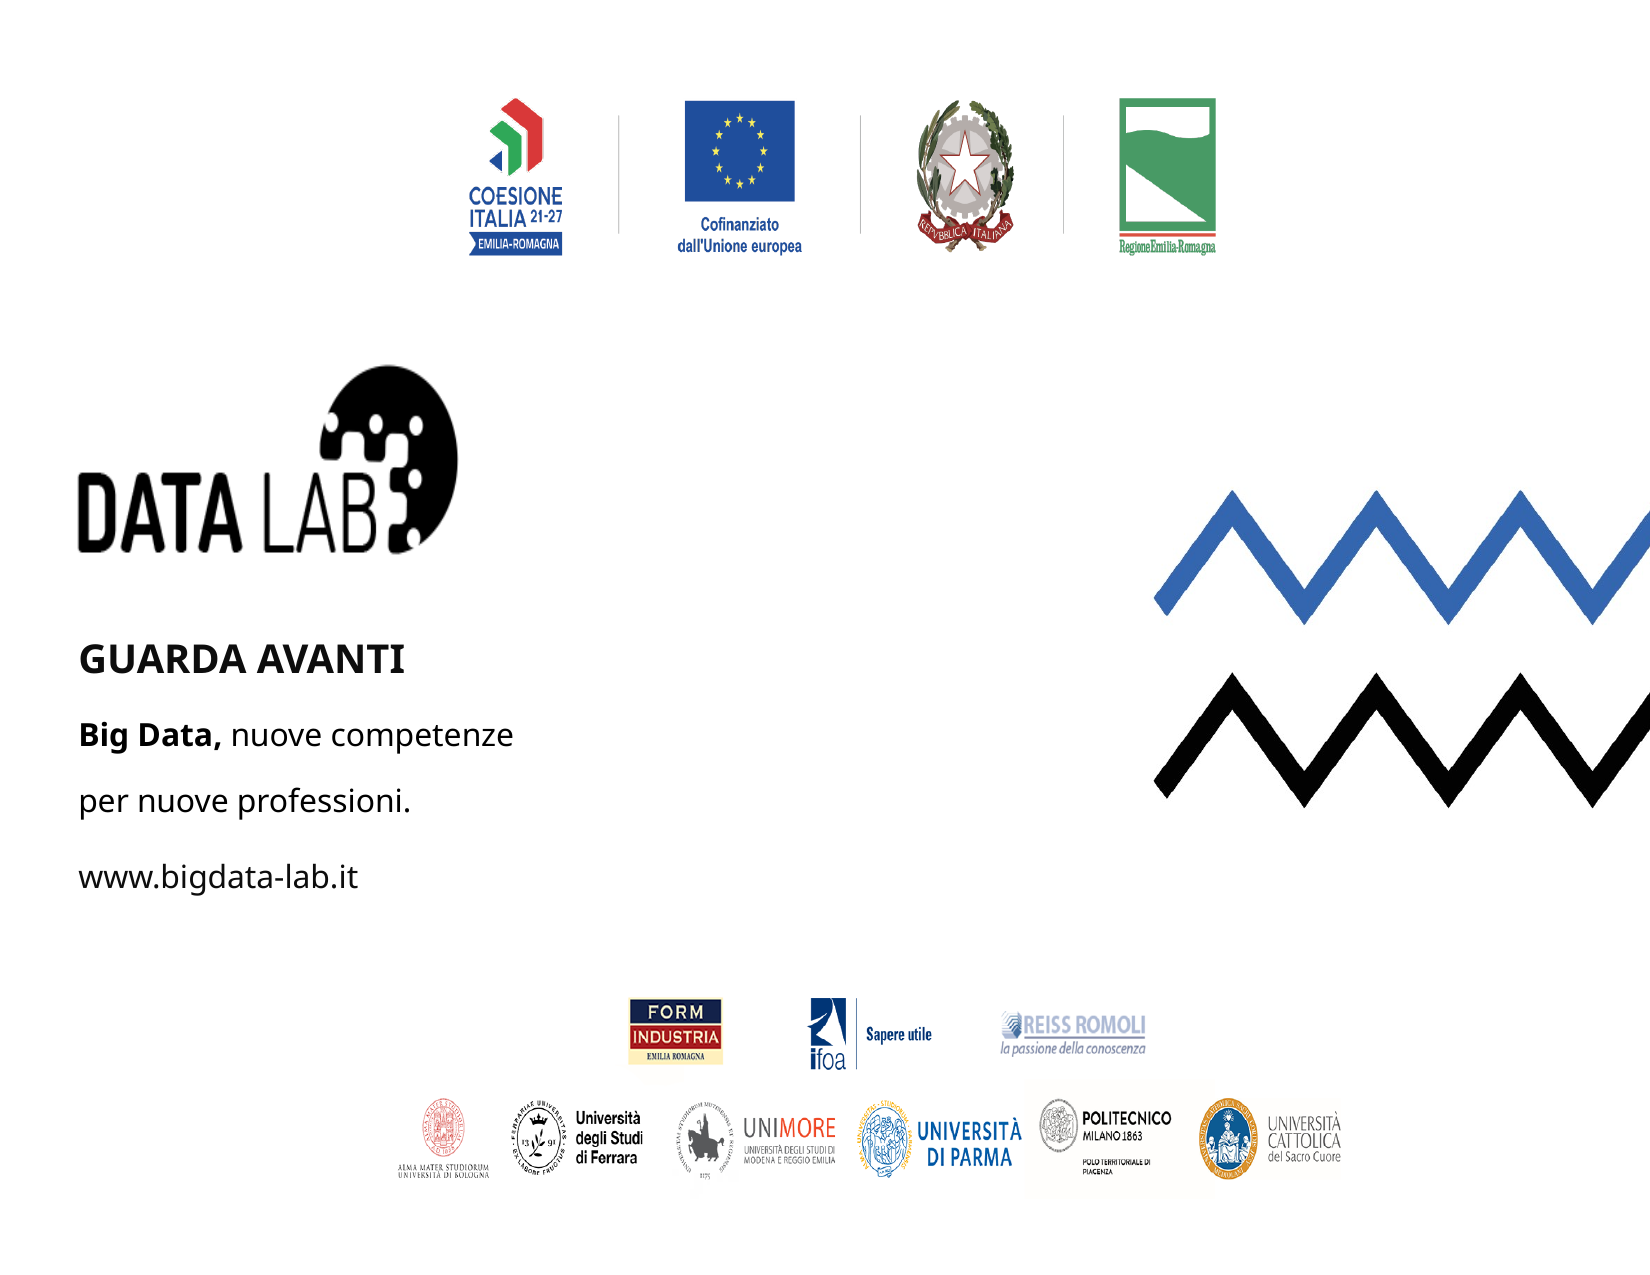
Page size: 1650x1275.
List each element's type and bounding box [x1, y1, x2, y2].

picture [30, 66, 1253, 801]
picture [1094, 440, 1650, 867]
picture [486, 731, 495, 744]
